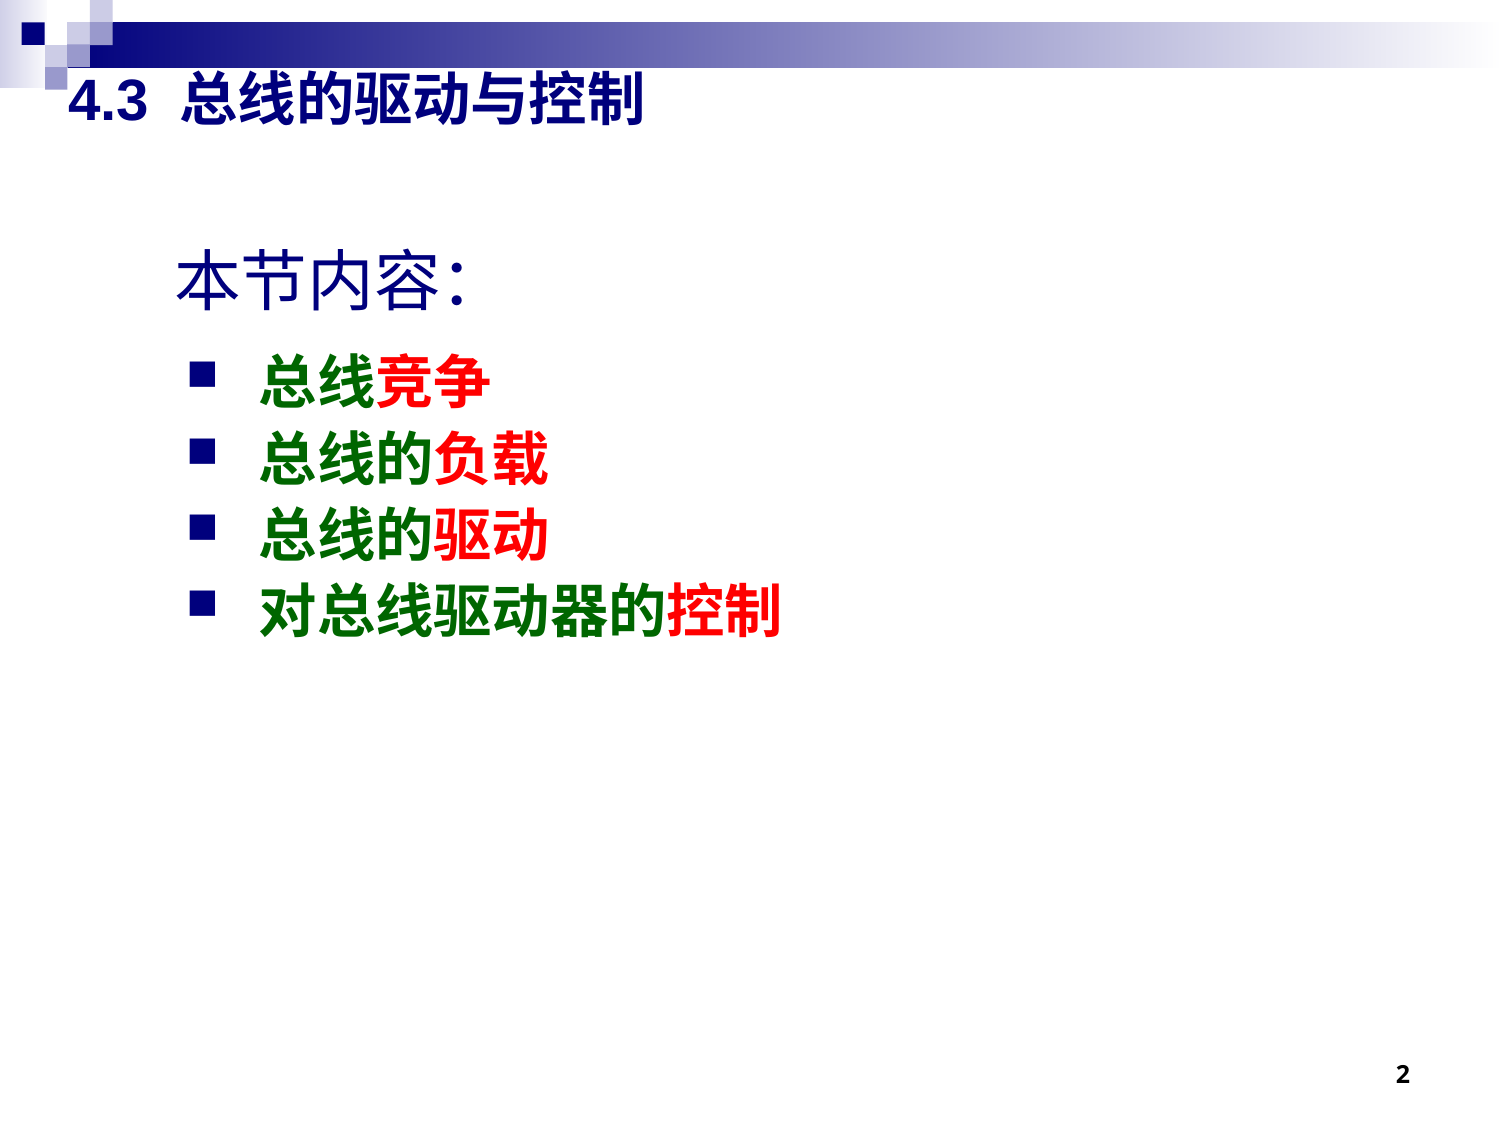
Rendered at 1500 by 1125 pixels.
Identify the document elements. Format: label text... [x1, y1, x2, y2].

text_box 本节内容： [159, 231, 1329, 327]
list 总线竞争 总线的负载 总线的驱动 对总线驱动器的控制 [170, 337, 1424, 1036]
title 4.3 总线的驱动与控制 [52, 54, 1424, 150]
slide_number 2 [1074, 1046, 1426, 1101]
